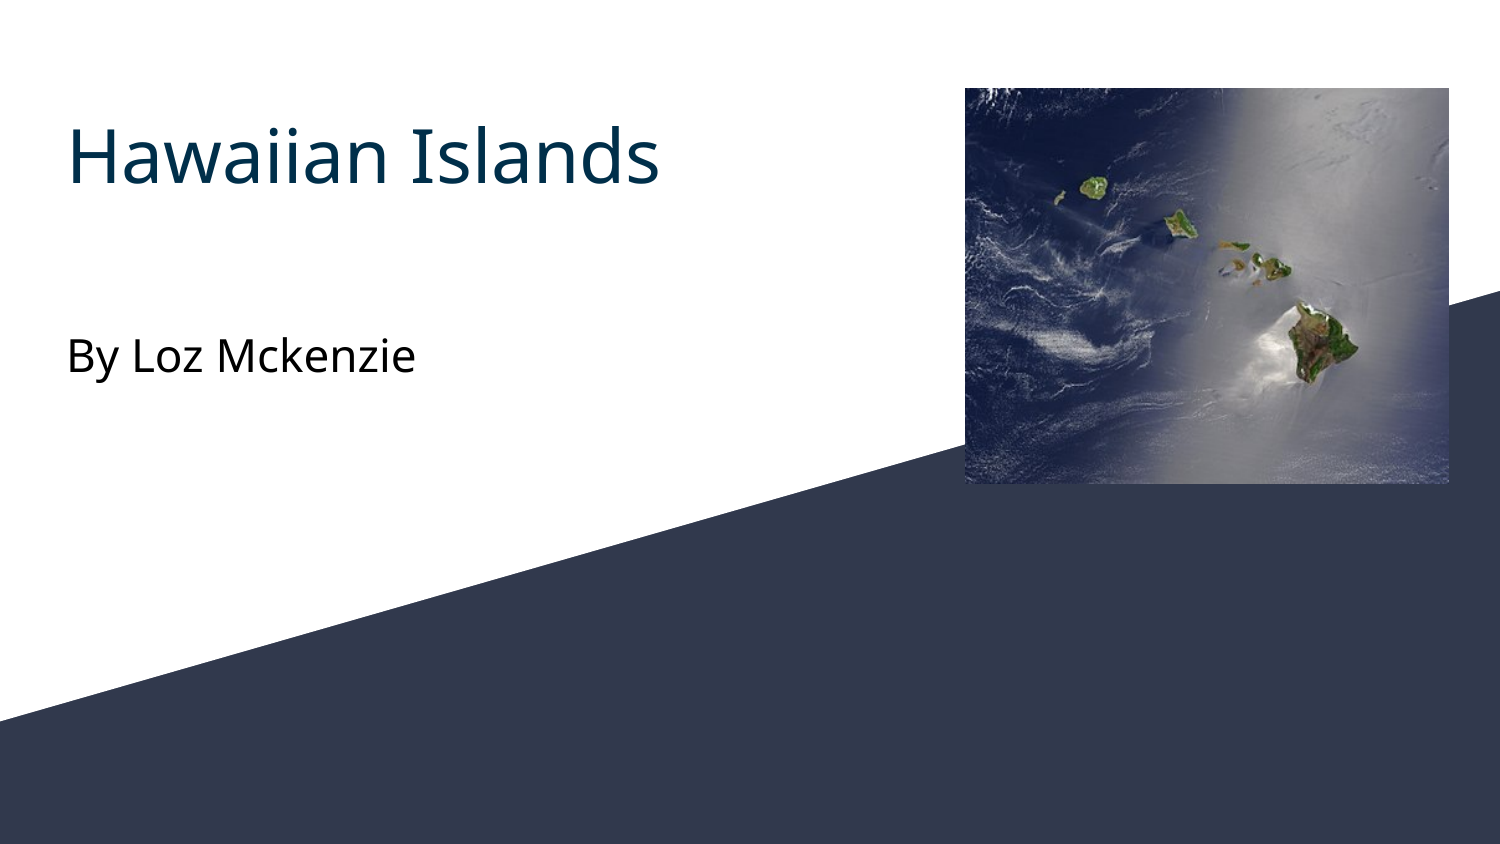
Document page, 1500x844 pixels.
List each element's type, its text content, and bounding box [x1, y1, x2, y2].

title Hawaiian Islands [51, 88, 962, 299]
subtitle By Loz Mckenzie [51, 308, 748, 430]
picture [965, 88, 1450, 484]
